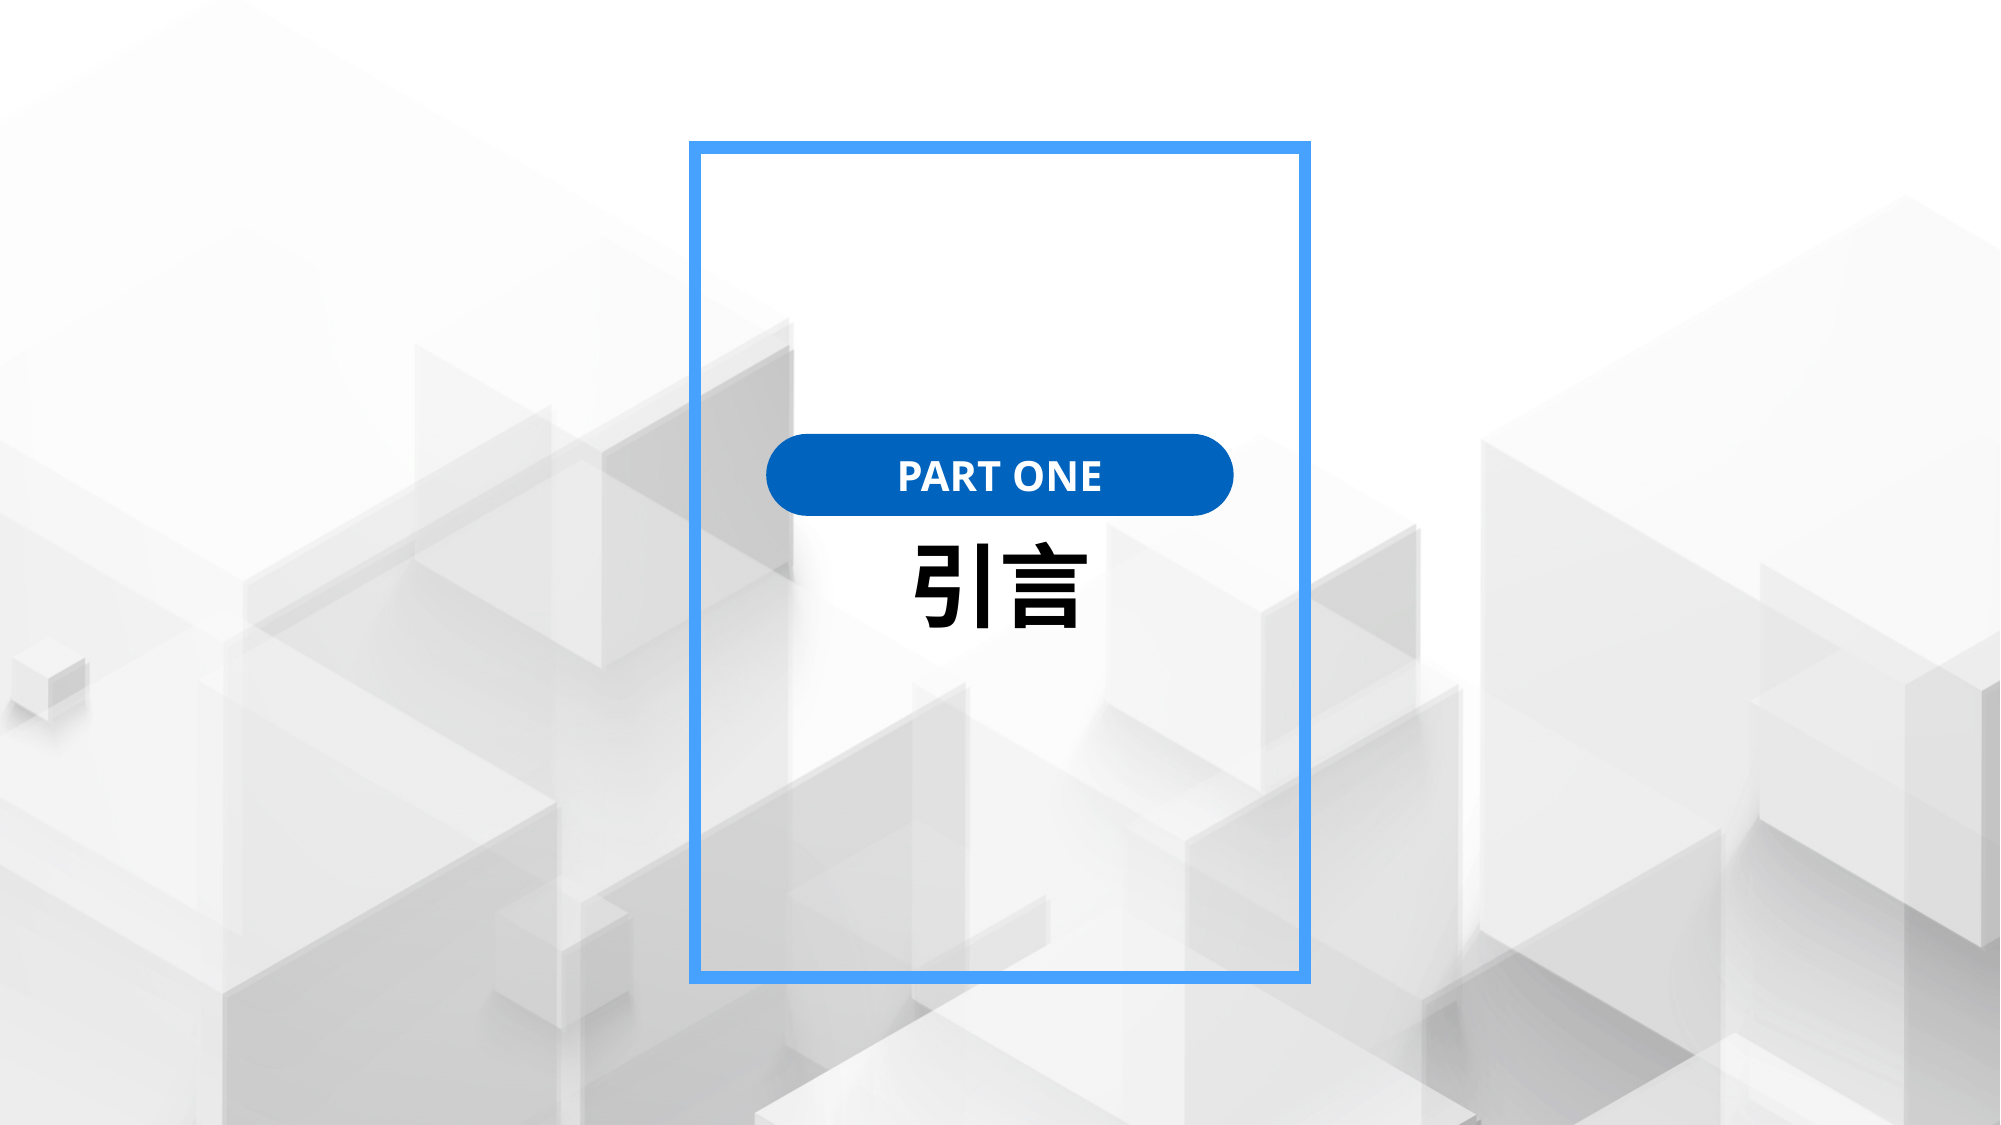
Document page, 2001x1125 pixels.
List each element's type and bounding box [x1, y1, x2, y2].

text_box [170, 433, 1830, 653]
picture [0, 0, 2000, 1125]
